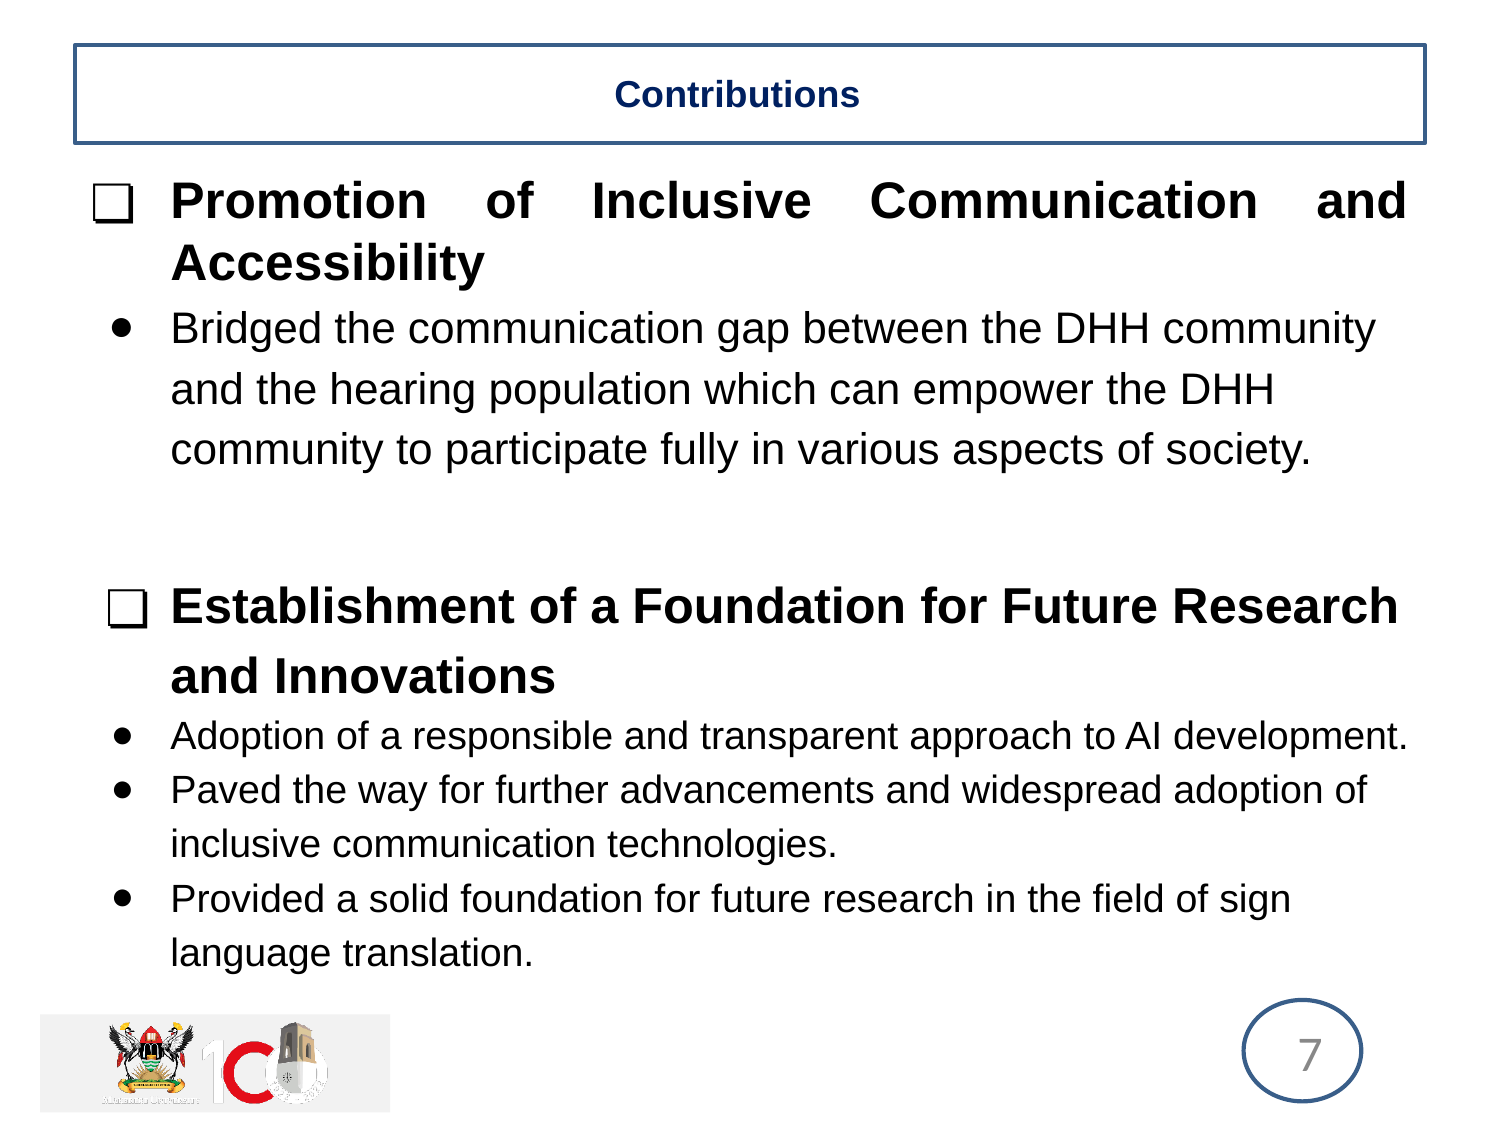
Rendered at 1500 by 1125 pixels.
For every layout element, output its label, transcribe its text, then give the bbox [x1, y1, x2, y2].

picture [99, 1017, 338, 1108]
title Contributions [75, 62, 1400, 124]
list Promotion of Inclusive Communication and Accessibility Bridged the communication gap between the DHH community and the hearing population which can empower the DHH community to participate fully in various aspects of society. Establishment of a Foundation for Future Research and Innovations Adoption of a responsible and transparent approach to AI development. Paved the way for further advancements and widespread adoption of inclusive communication technologies. Provided a solid foundation for future research in the field of sign language translation. [75, 160, 1425, 1002]
